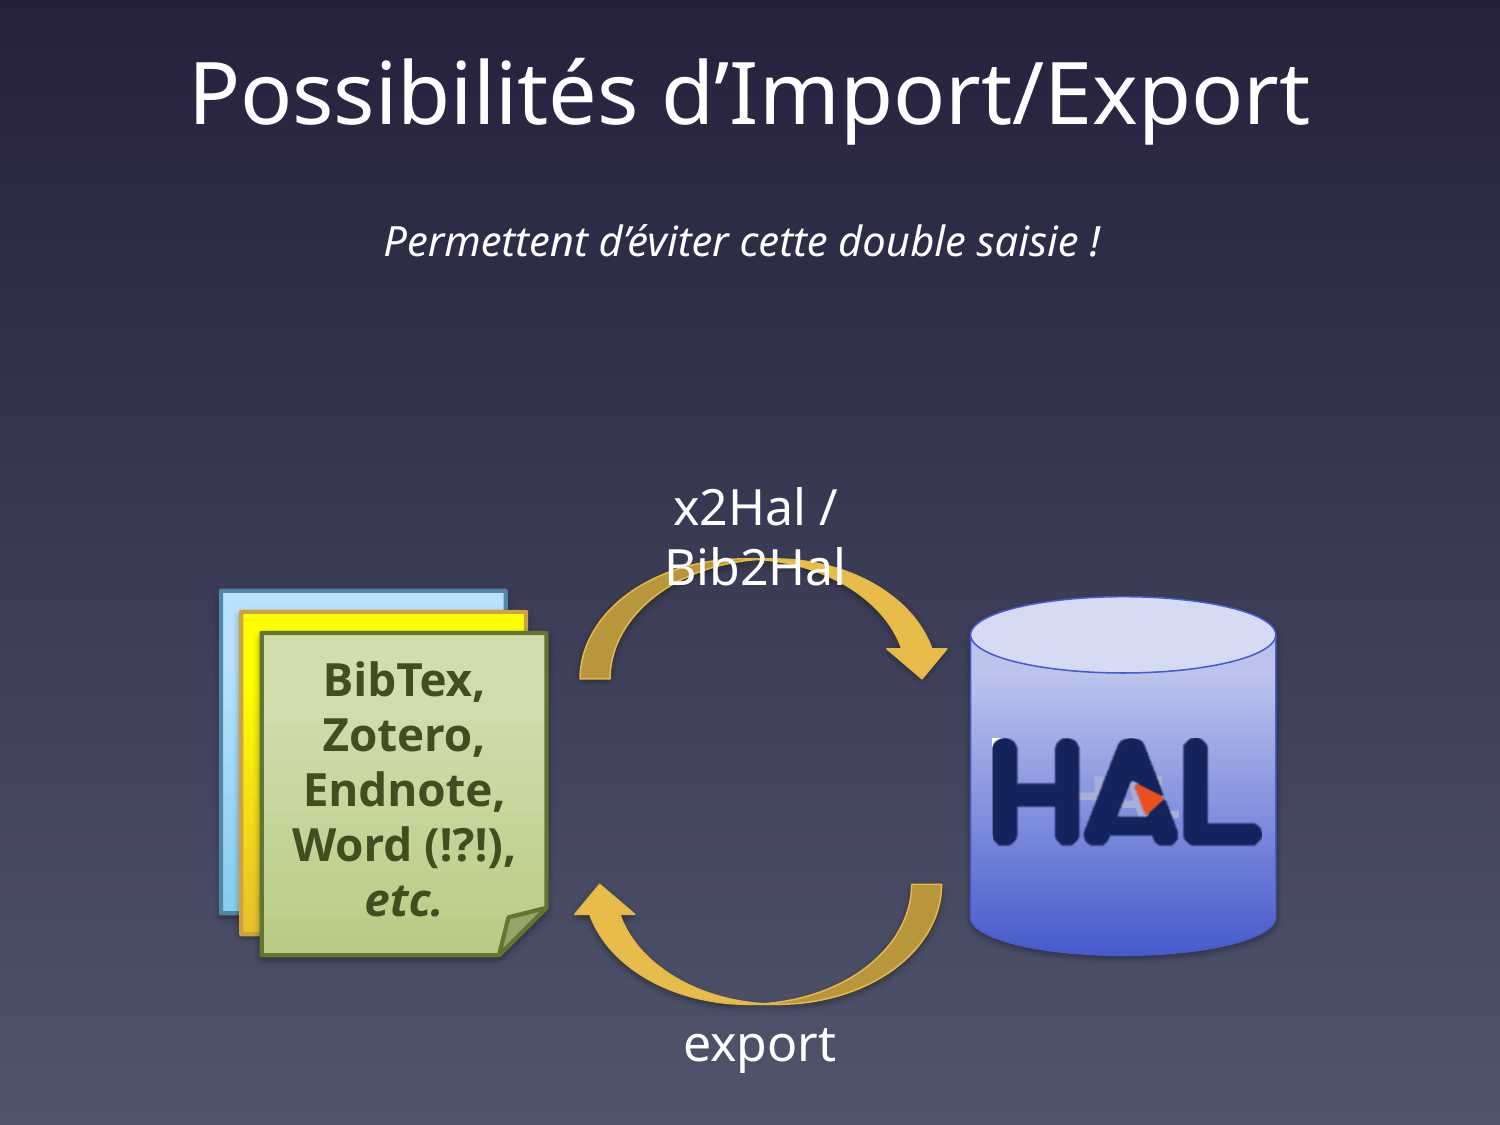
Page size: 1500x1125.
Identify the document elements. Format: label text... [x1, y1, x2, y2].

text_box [970, 596, 1277, 956]
text_box [579, 604, 647, 680]
text_box x2Hal / Bib2Hal [575, 468, 936, 604]
text_box export [580, 1004, 940, 1079]
text_box [574, 883, 943, 1004]
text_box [220, 590, 547, 956]
text_box [870, 604, 948, 680]
text_box Permettent d’éviter cette double saisie ! [368, 207, 1116, 273]
title Possibilités d’Import/Export [75, 30, 1425, 219]
